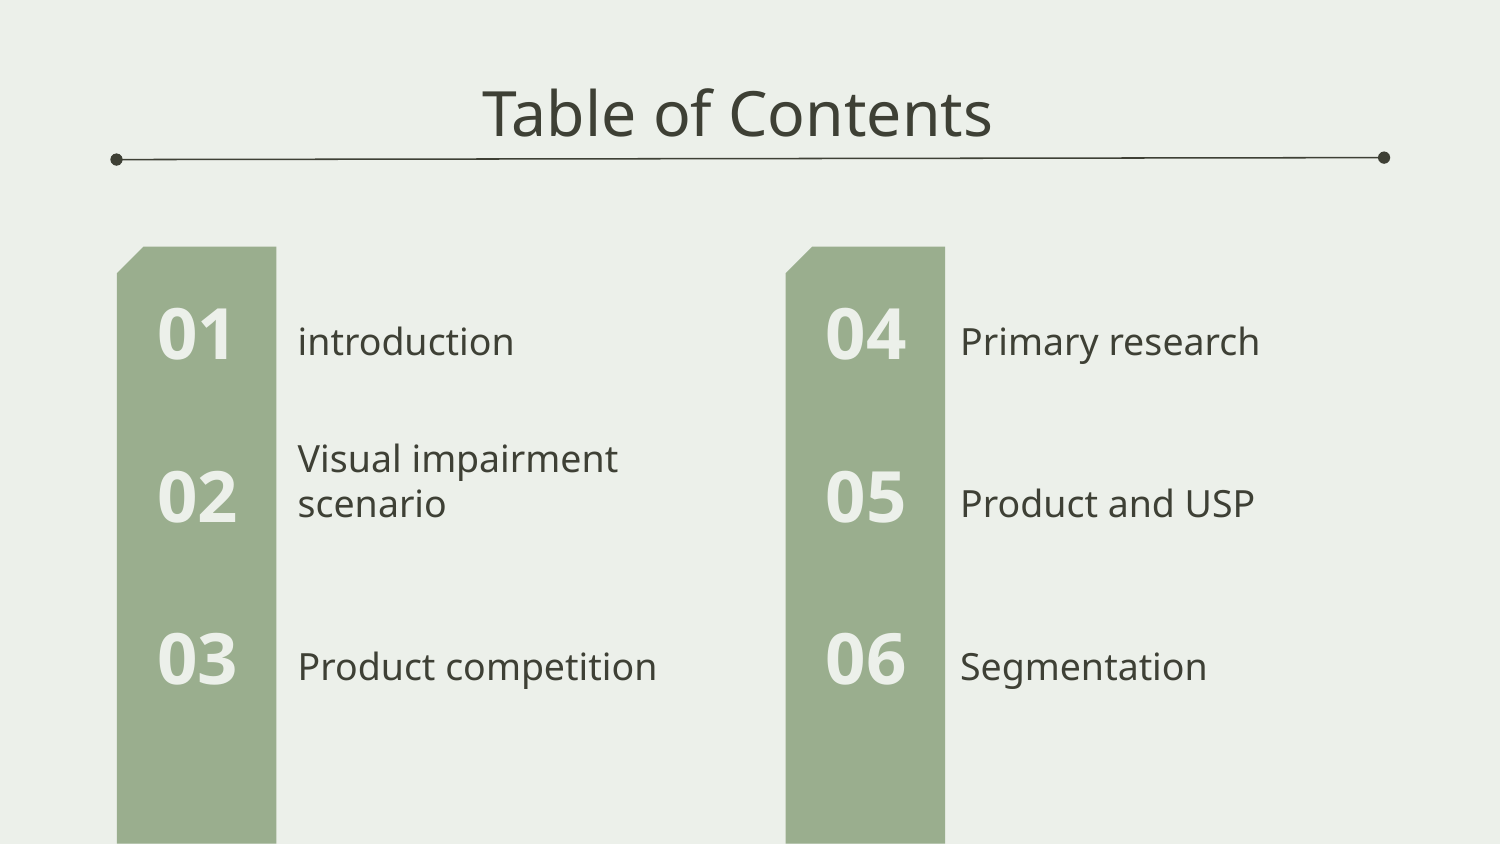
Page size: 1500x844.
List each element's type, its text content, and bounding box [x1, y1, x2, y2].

title Product competition [282, 606, 735, 703]
title Segmentation [946, 606, 1397, 703]
title Product and USP [946, 444, 1397, 541]
title introduction [282, 281, 735, 378]
text_box [116, 246, 277, 844]
title Primary research [946, 281, 1397, 378]
title Table of Contents [78, 59, 1398, 210]
title 06 [810, 606, 946, 714]
title 02 [142, 443, 277, 552]
title 01 [142, 281, 277, 389]
title 05 [810, 443, 946, 552]
title 04 [810, 281, 946, 389]
title 03 [142, 606, 277, 714]
title Visual impairment scenario [282, 444, 735, 541]
text_box [785, 246, 946, 844]
